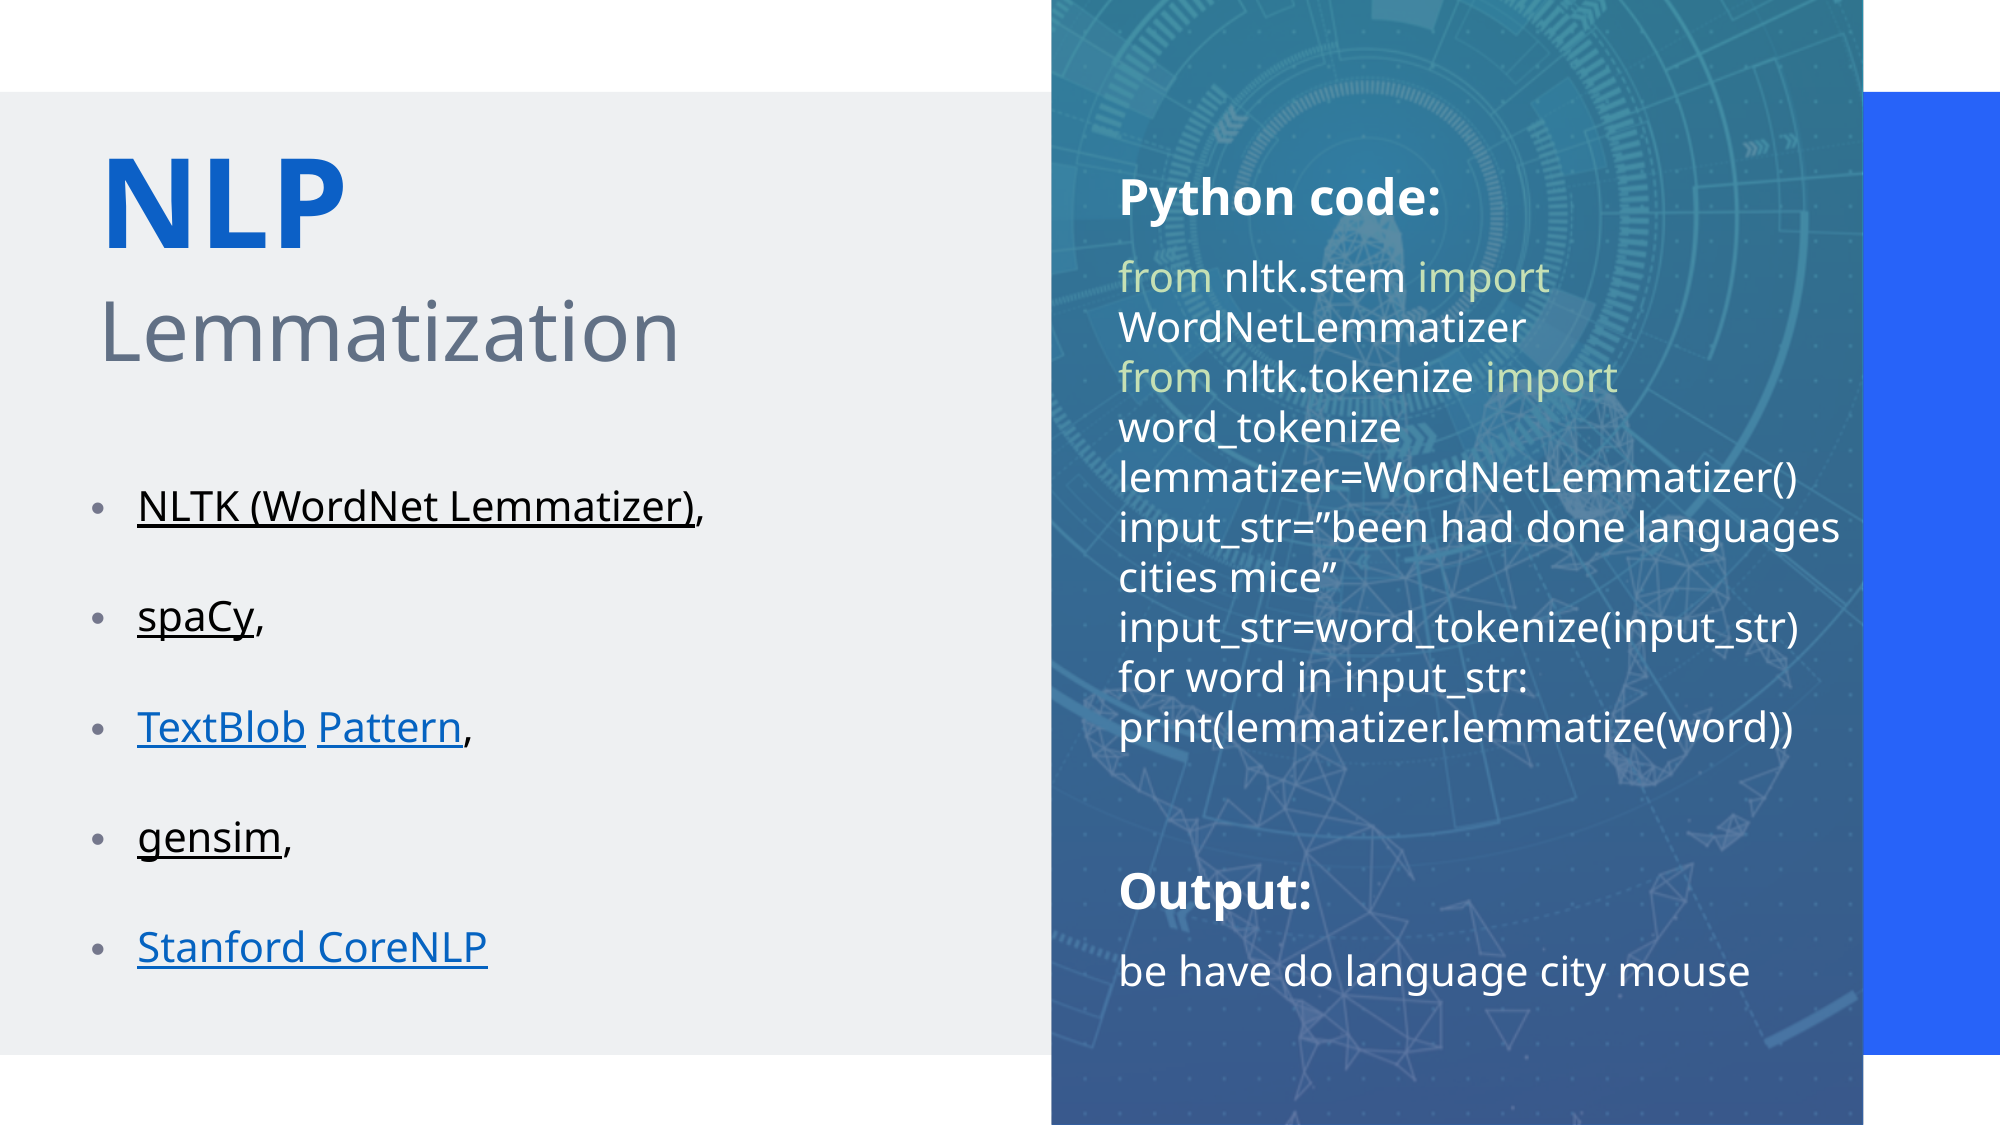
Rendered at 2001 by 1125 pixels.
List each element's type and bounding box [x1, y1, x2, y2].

picture [1051, 0, 1864, 1125]
text_box [1864, 0, 2000, 1125]
text_box [0, 0, 1051, 1125]
